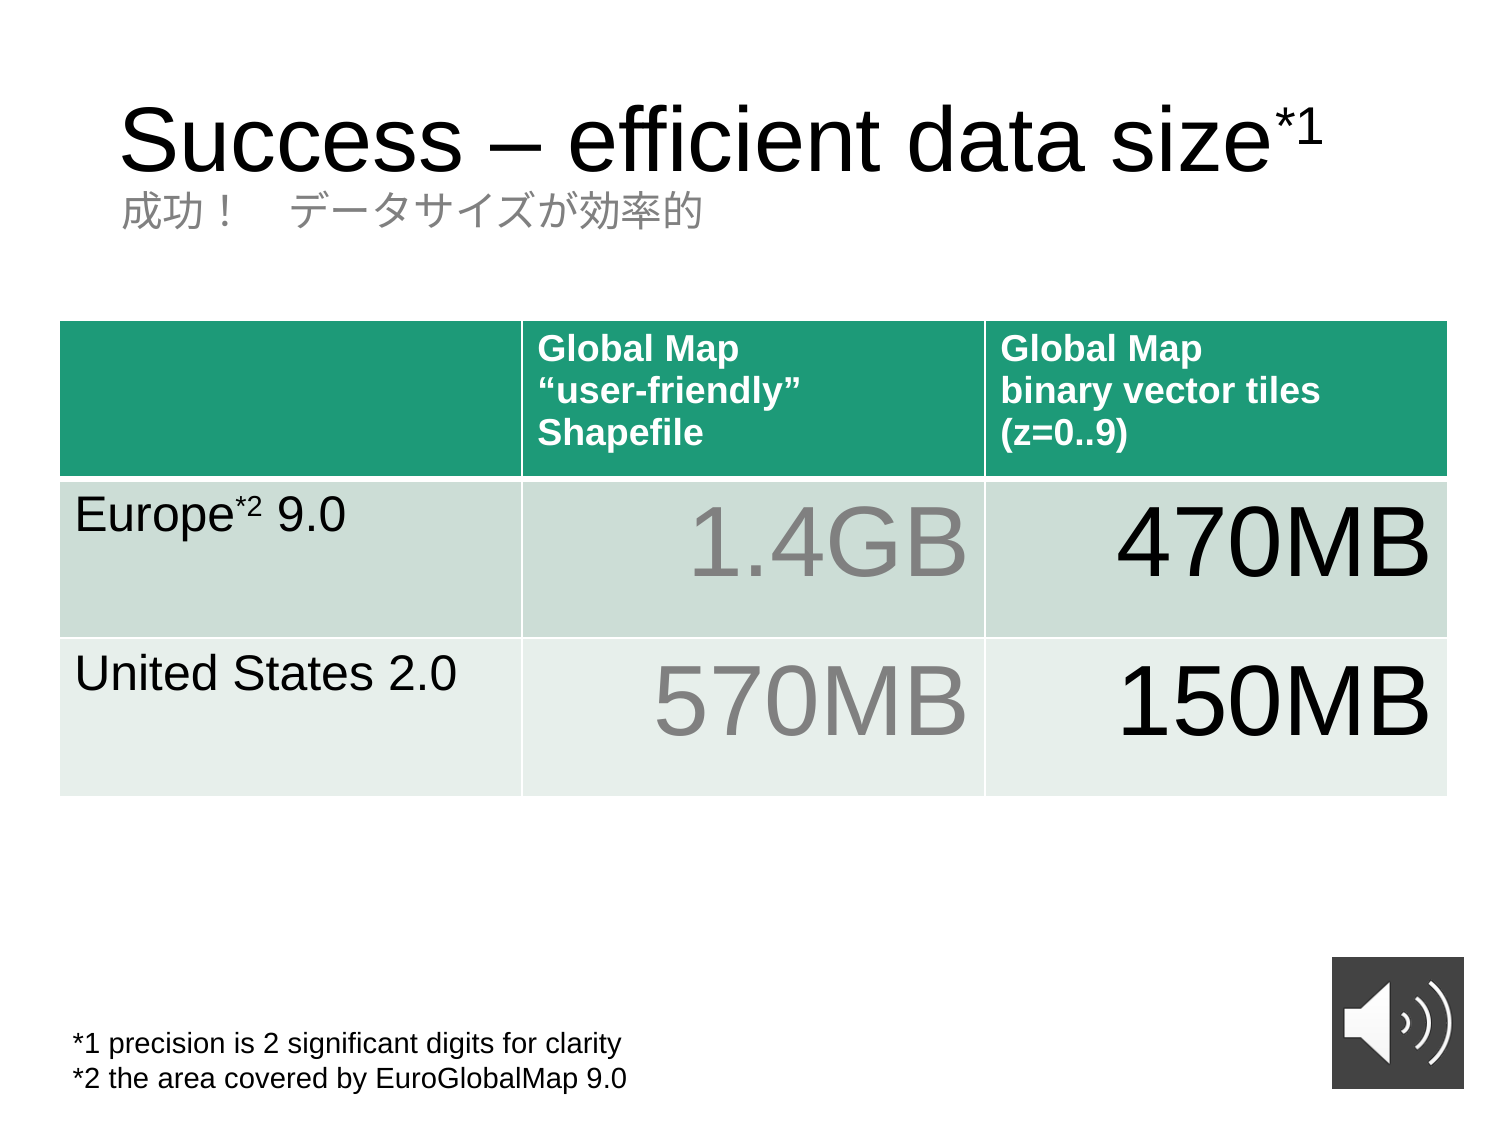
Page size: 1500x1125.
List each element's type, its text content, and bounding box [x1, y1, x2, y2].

picture [1331, 956, 1465, 1090]
table_header [60, 321, 521, 476]
title Success – efficient data size*1 [103, 59, 1397, 224]
text_box 成功！ データサイズが効率的 [106, 177, 720, 243]
slide_number 20 [1059, 1042, 1397, 1103]
table_cell 570MB [523, 639, 984, 796]
table_cell 1.4GB [523, 482, 984, 637]
table_cell United States 2.0 [60, 639, 521, 796]
text_box *1 precision is 2 significant digits for clarity *2 the area covered by EuroGlobalMap 9.0 [57, 1016, 643, 1102]
table_header Global Map binary vector tiles (z=0..9) [986, 321, 1447, 476]
table_cell Europe*2 9.0 [60, 482, 521, 637]
table_cell 470MB [986, 482, 1447, 637]
table_cell 150MB [986, 639, 1447, 796]
table_header Global Map “user-friendly” Shapefile [523, 321, 984, 476]
